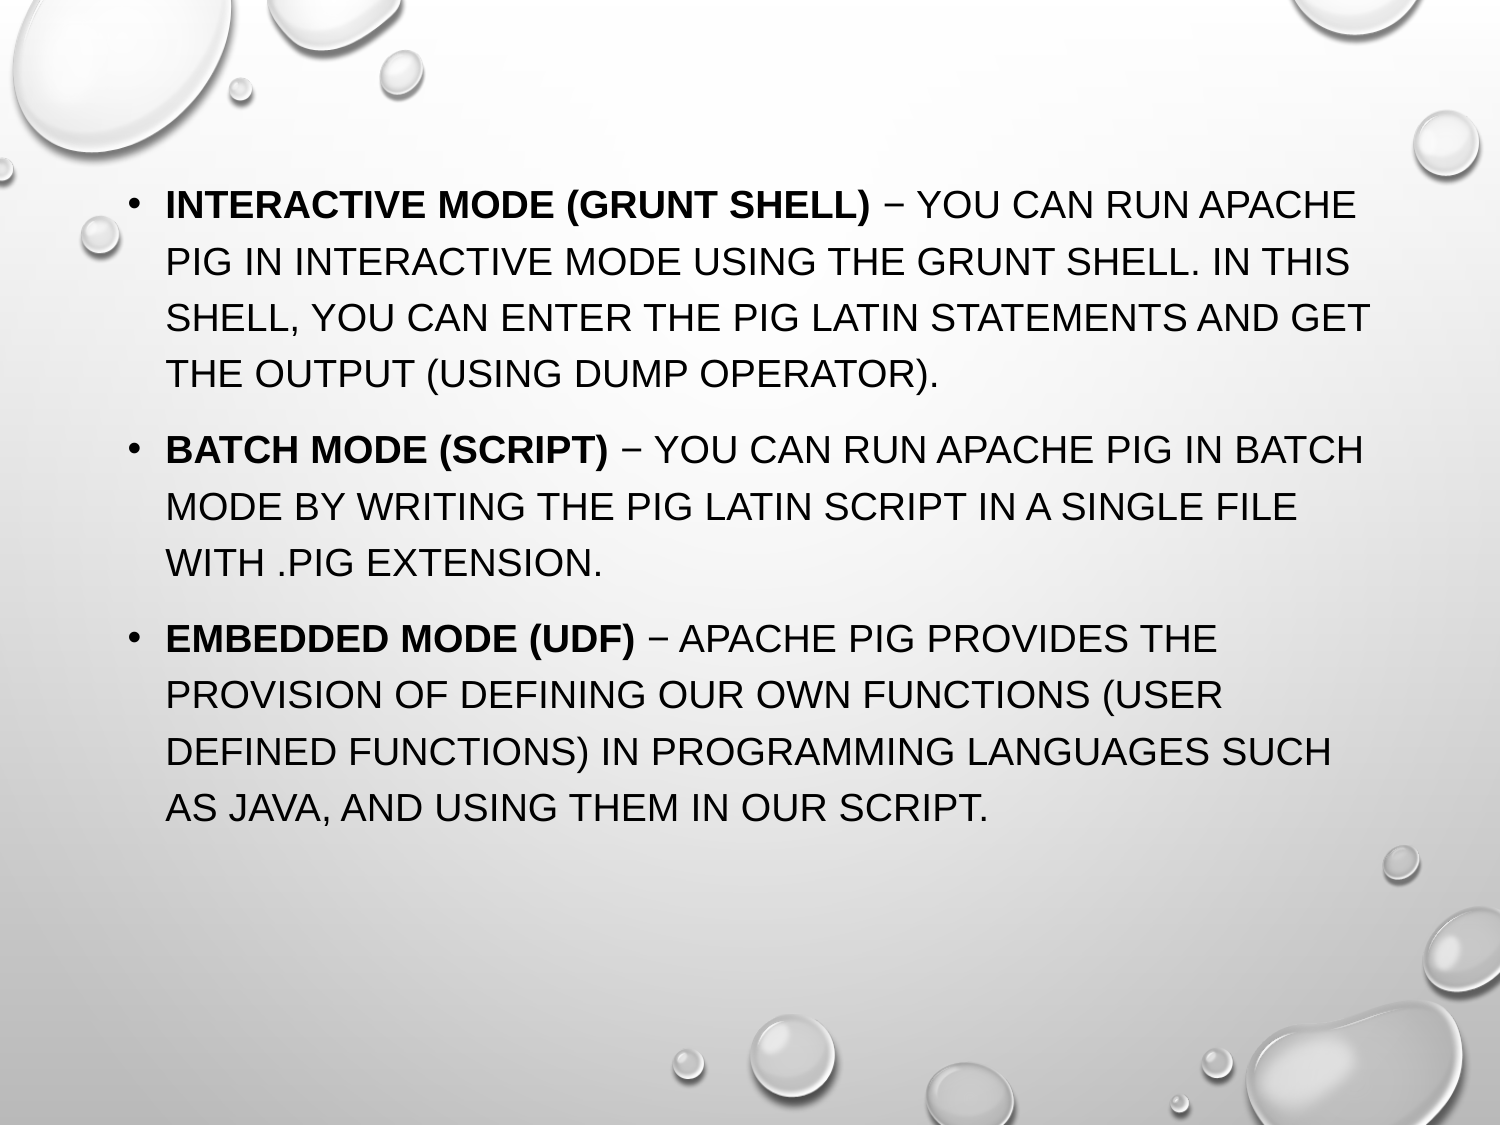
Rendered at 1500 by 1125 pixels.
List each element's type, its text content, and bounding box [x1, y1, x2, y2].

picture [0, 0, 1500, 1125]
list Interactive Mode (Grunt shell) − You can run Apache Pig in interactive mode using the Grunt shell. In this shell, you can enter the Pig Latin statements and get the output (using Dump operator). Batch Mode (Script) − You can run Apache Pig in Batch mode by writing the Pig Latin script in a single file with .pig extension. Embedded Mode (UDF) − Apache Pig provides the provision of defining our own functions (User Defined Functions) in programming languages such as Java, and using them in our script. [112, 162, 1388, 863]
